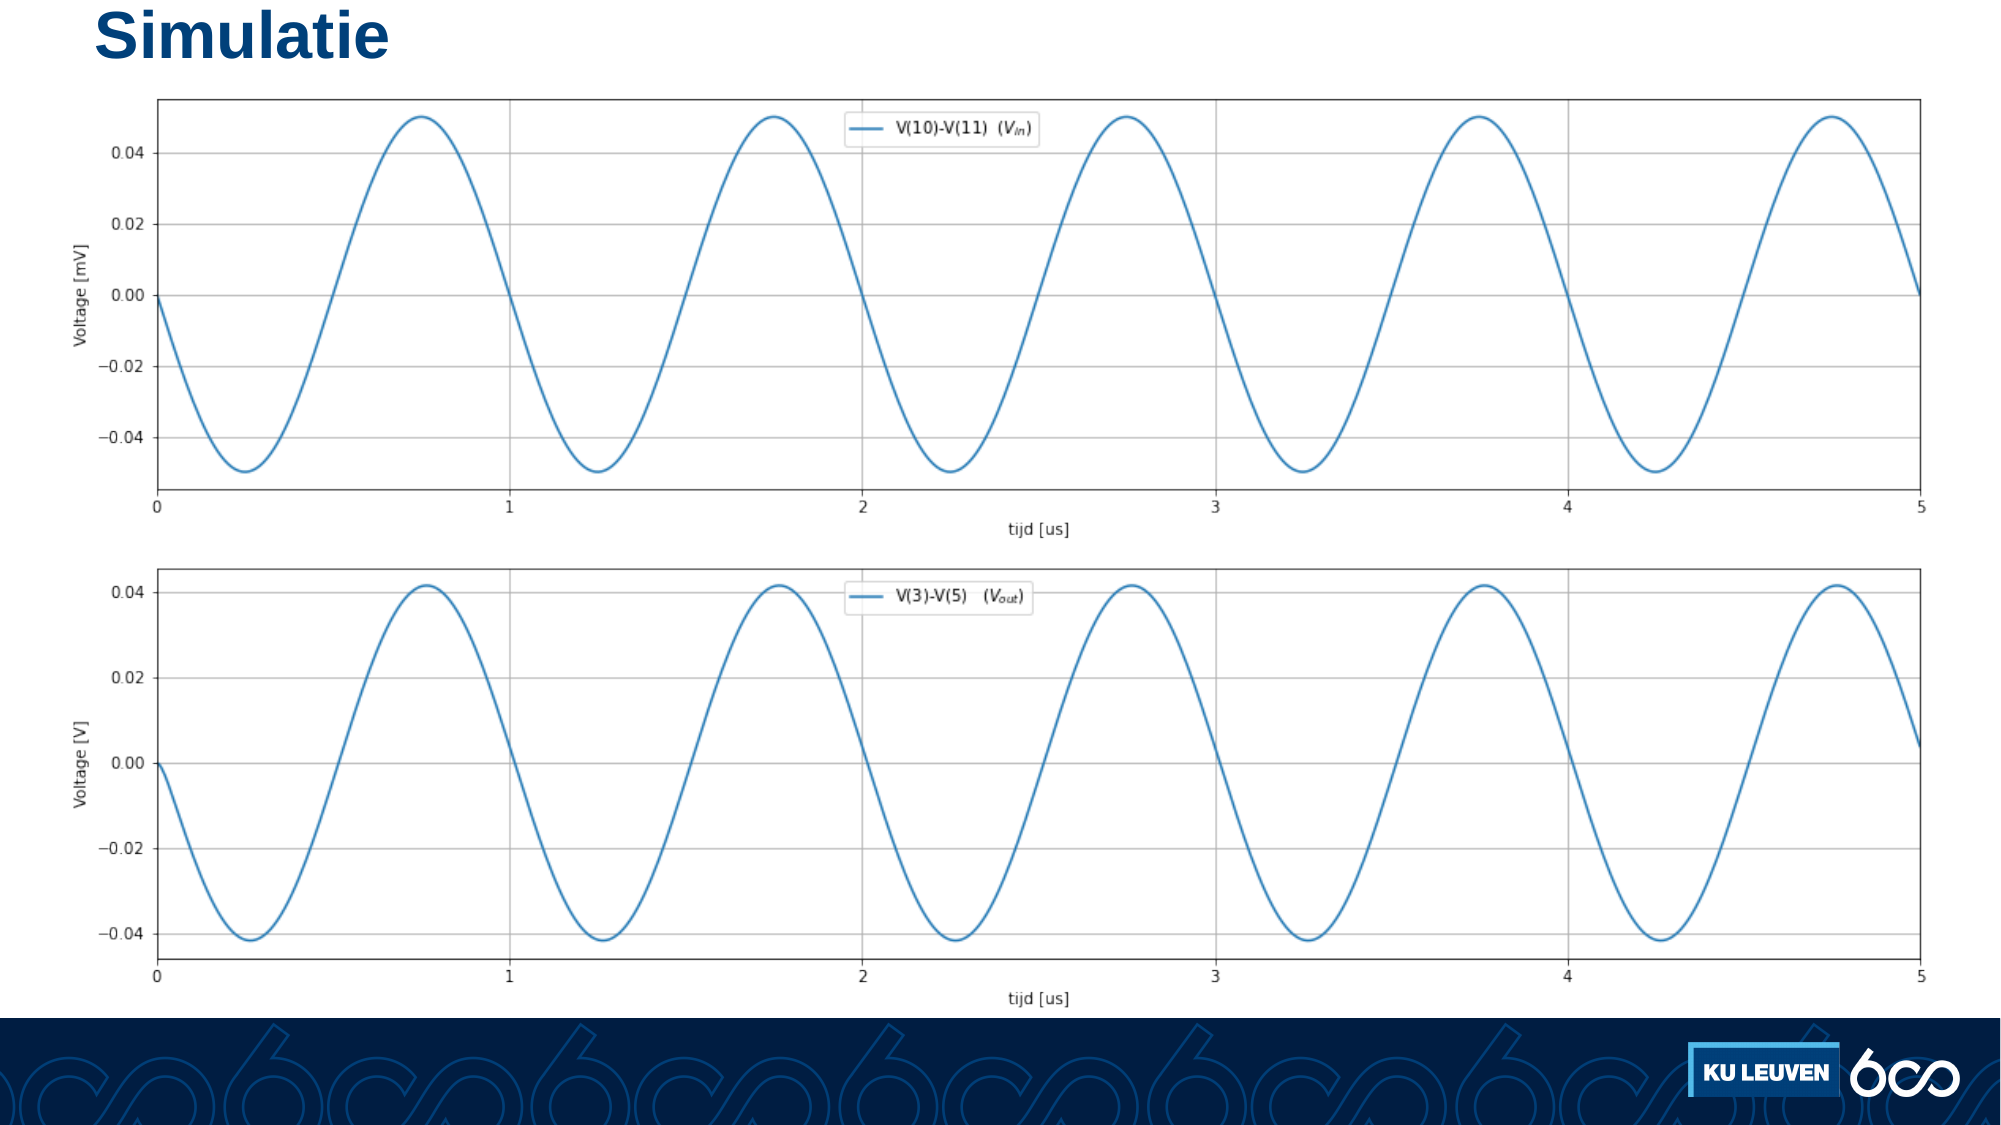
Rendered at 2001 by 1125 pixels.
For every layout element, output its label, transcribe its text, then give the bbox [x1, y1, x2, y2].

picture [0, 88, 2001, 1125]
title Simulatie [94, 0, 1906, 88]
